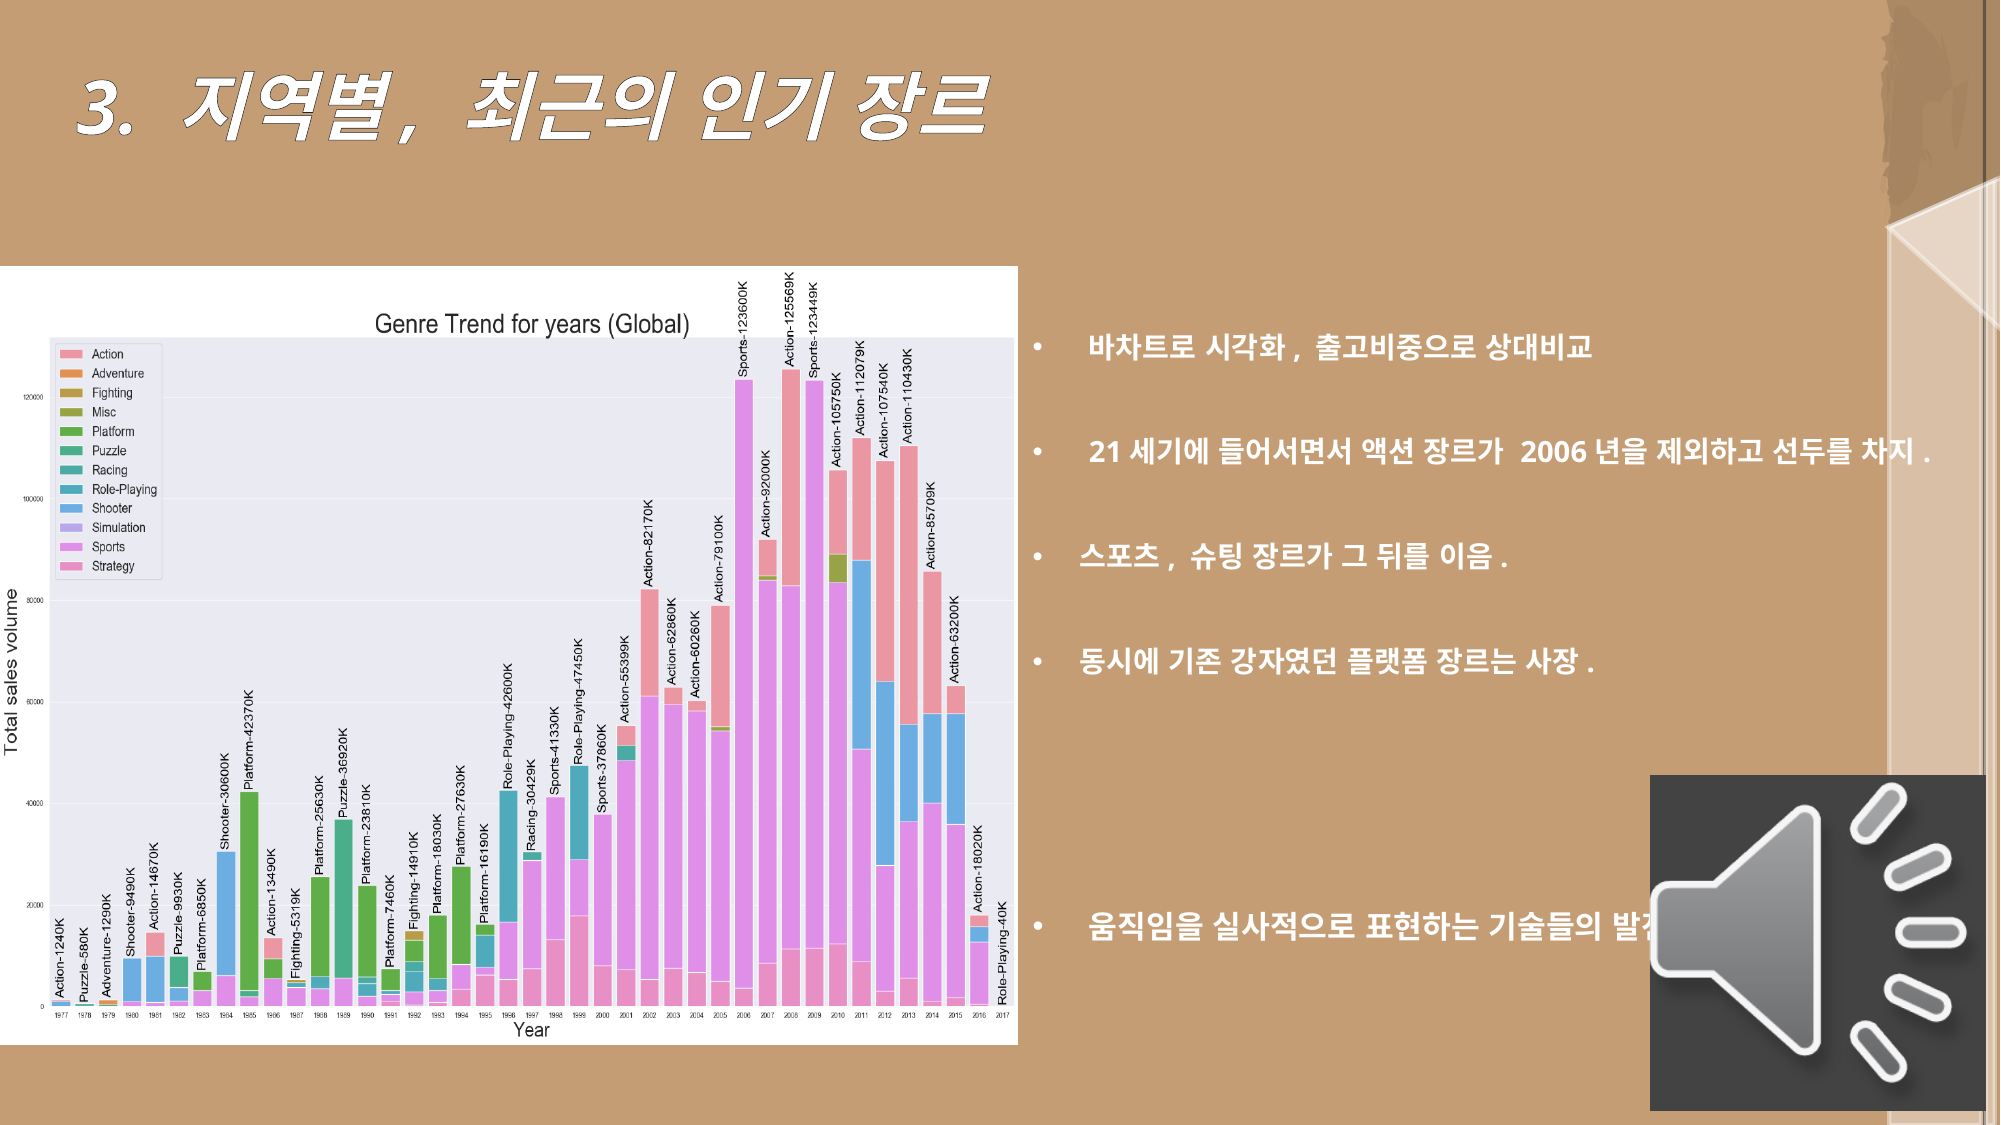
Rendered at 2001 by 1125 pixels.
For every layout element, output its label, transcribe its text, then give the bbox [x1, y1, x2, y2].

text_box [1879, 0, 2000, 1125]
text_box 바차트로 시각화, 출고비중으로 상대비교 21세기에 들어서면서 액션 장르가 2006년을 제외하고 선두를 차지. 스포츠, 슈팅 장르가 그 뒤를 이음. 동시에 기존 강자였던 플랫폼 장르는 사장. 움직임을 실사적으로 표현하는 기술들의 발전이 원인으로 추정. [1017, 304, 1879, 1125]
picture [0, 266, 1018, 1045]
text_box 3. 지역별, 최근의 인기 장르 [61, 51, 1335, 157]
picture [1648, 773, 1987, 1112]
